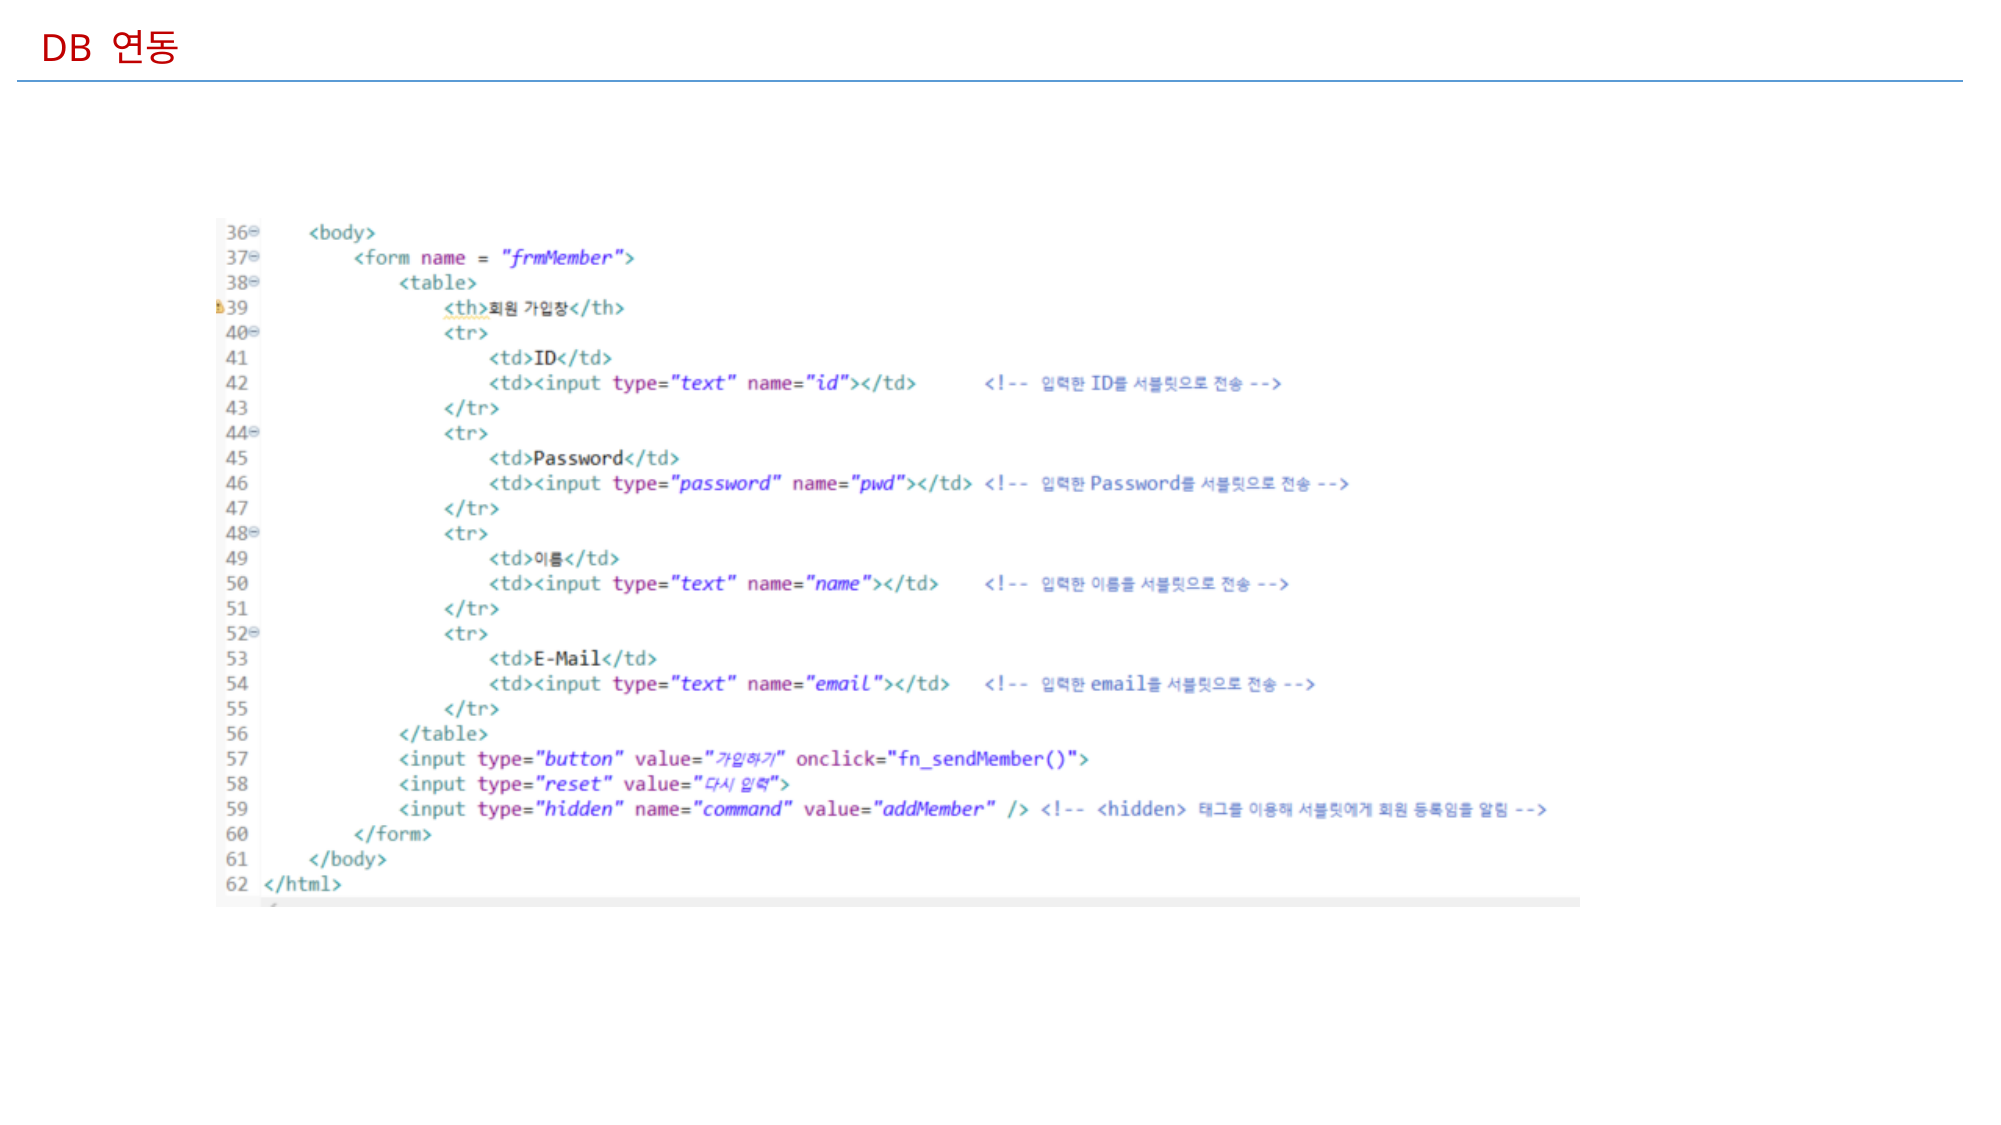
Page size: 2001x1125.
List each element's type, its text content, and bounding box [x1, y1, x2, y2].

picture [216, 218, 1580, 907]
text_box DB 연동 [25, 16, 729, 77]
